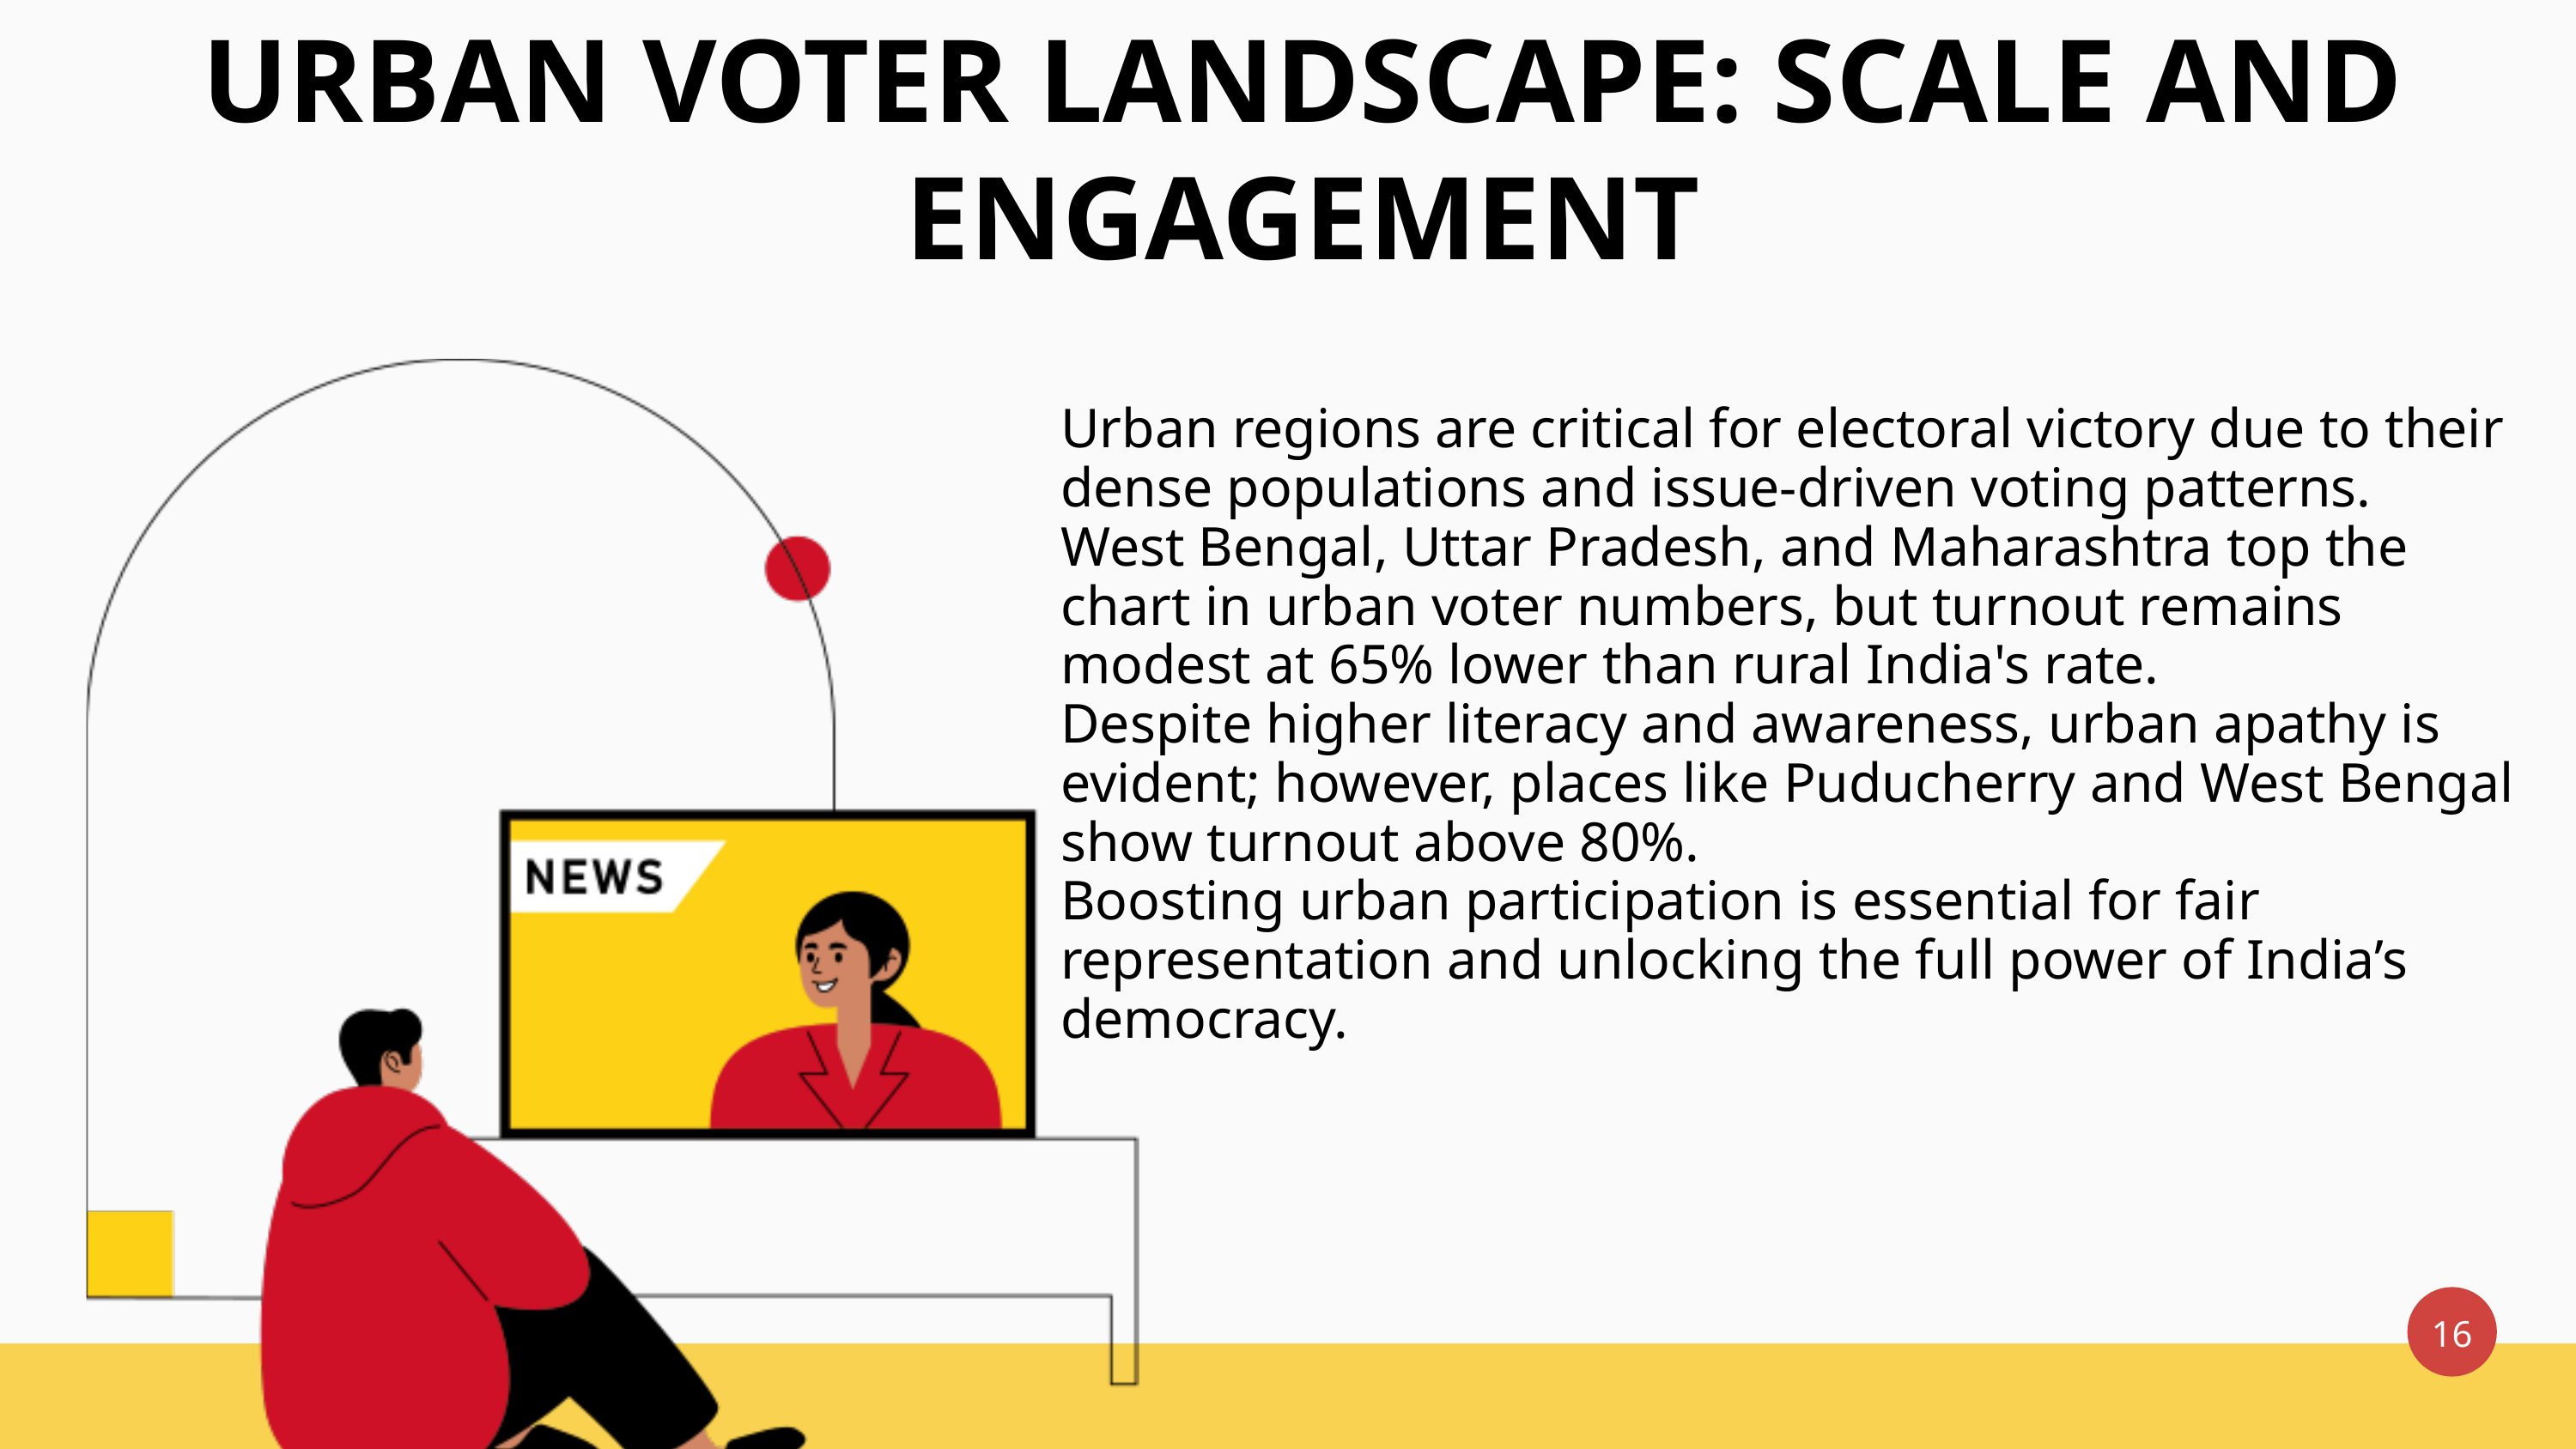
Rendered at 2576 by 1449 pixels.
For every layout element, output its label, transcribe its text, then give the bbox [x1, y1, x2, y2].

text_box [0, 1343, 2576, 1449]
text_box URBAN VOTER LANDSCAPE: SCALE AND ENGAGEMENT [0, 8, 2576, 283]
text_box [86, 359, 1139, 1343]
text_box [2407, 1287, 2498, 1377]
text_box Urban regions are critical for electoral victory due to their dense populations and issue-driven voting patterns. West Bengal, Uttar Pradesh, and Maharashtra top the chart in urban voter numbers, but turnout remains modest at 65% lower than rural India's rate. Despite higher literacy and awareness, urban apathy is evident; however, places like Puducherry and West Bengal show turnout above 80%. Boosting urban participation is essential for fair representation and unlocking the full power of India’s democracy. [1139, 399, 2543, 1049]
